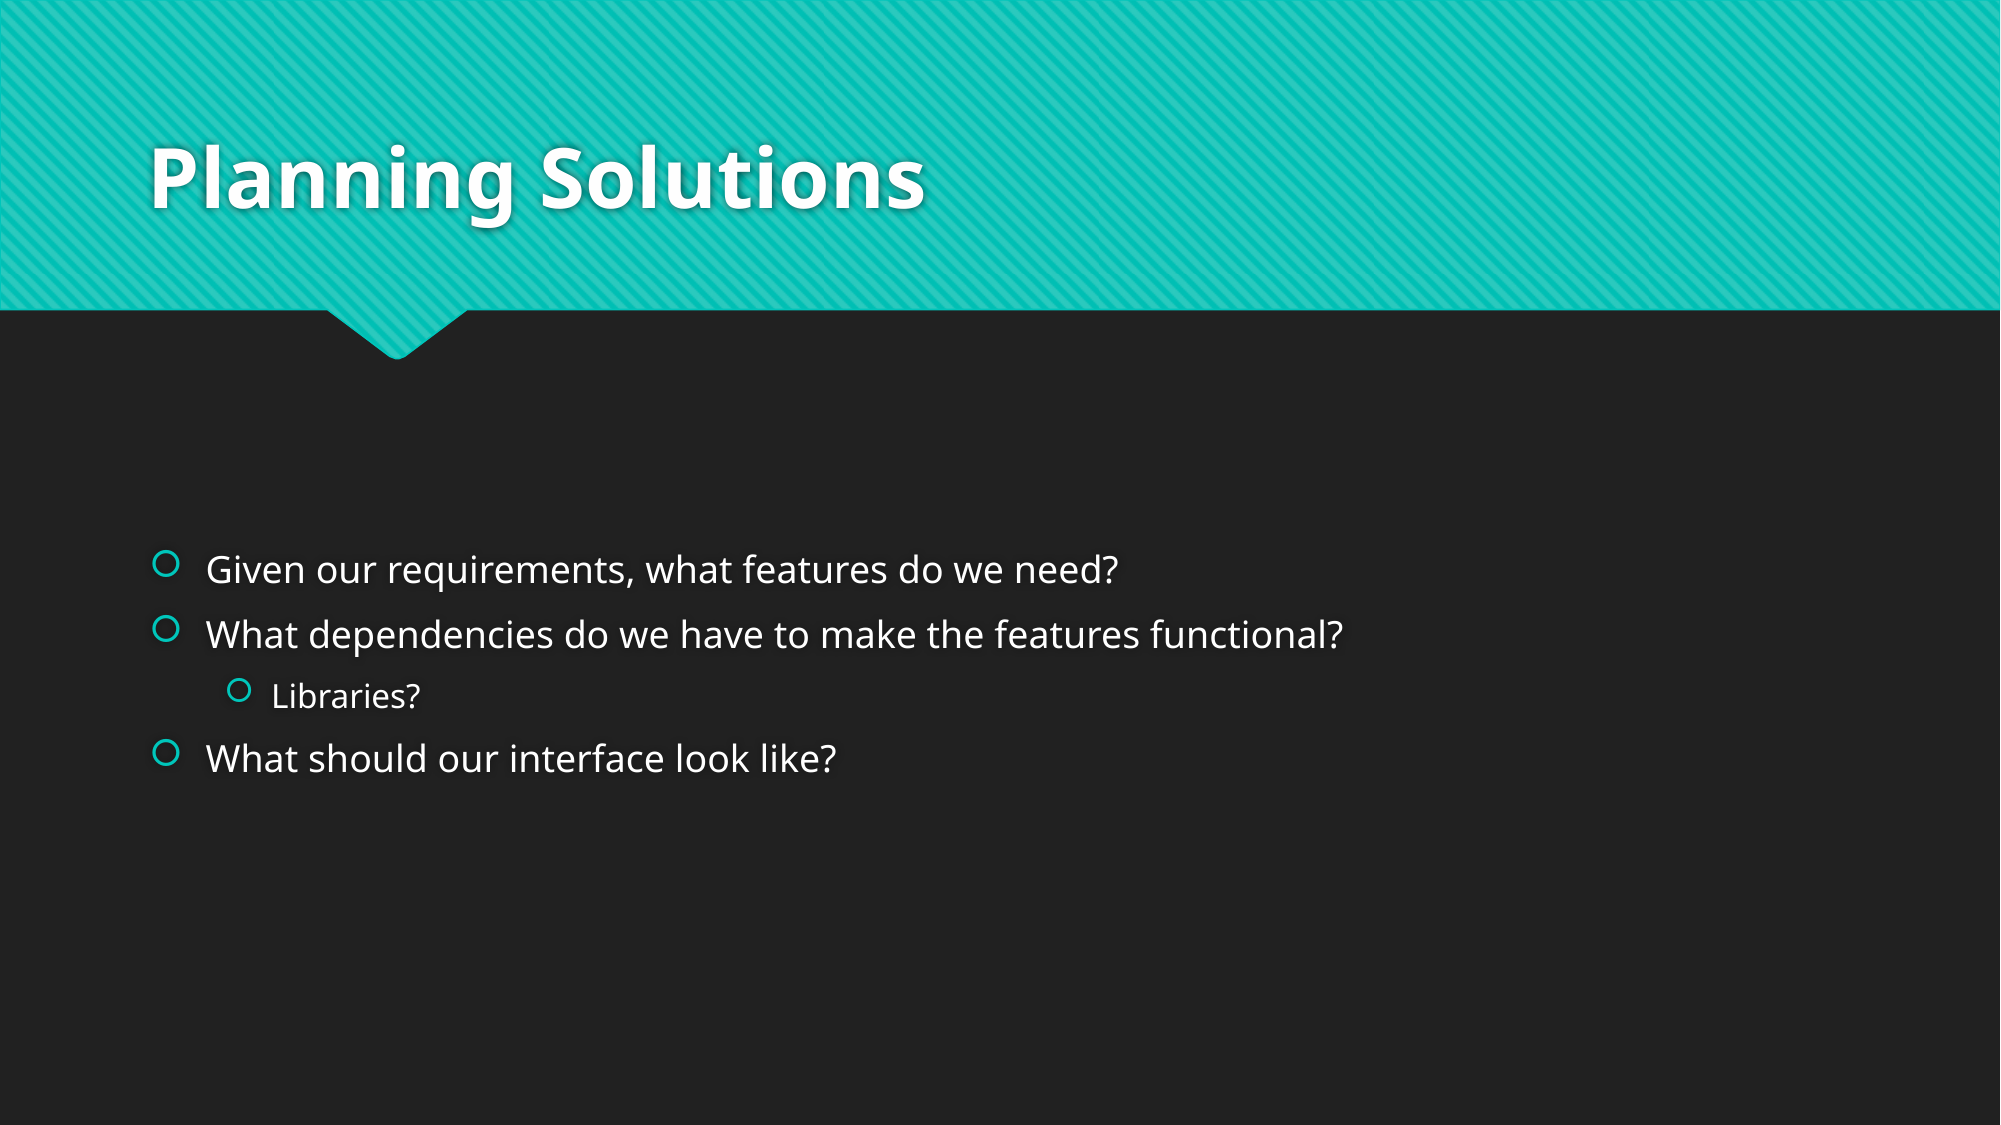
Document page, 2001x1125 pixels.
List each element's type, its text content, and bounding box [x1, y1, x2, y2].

list Given our requirements, what features do we need? What dependencies do we have to make the features functional? Libraries? What should our interface look like? [134, 364, 1866, 962]
title Planning Solutions [132, 73, 1868, 233]
